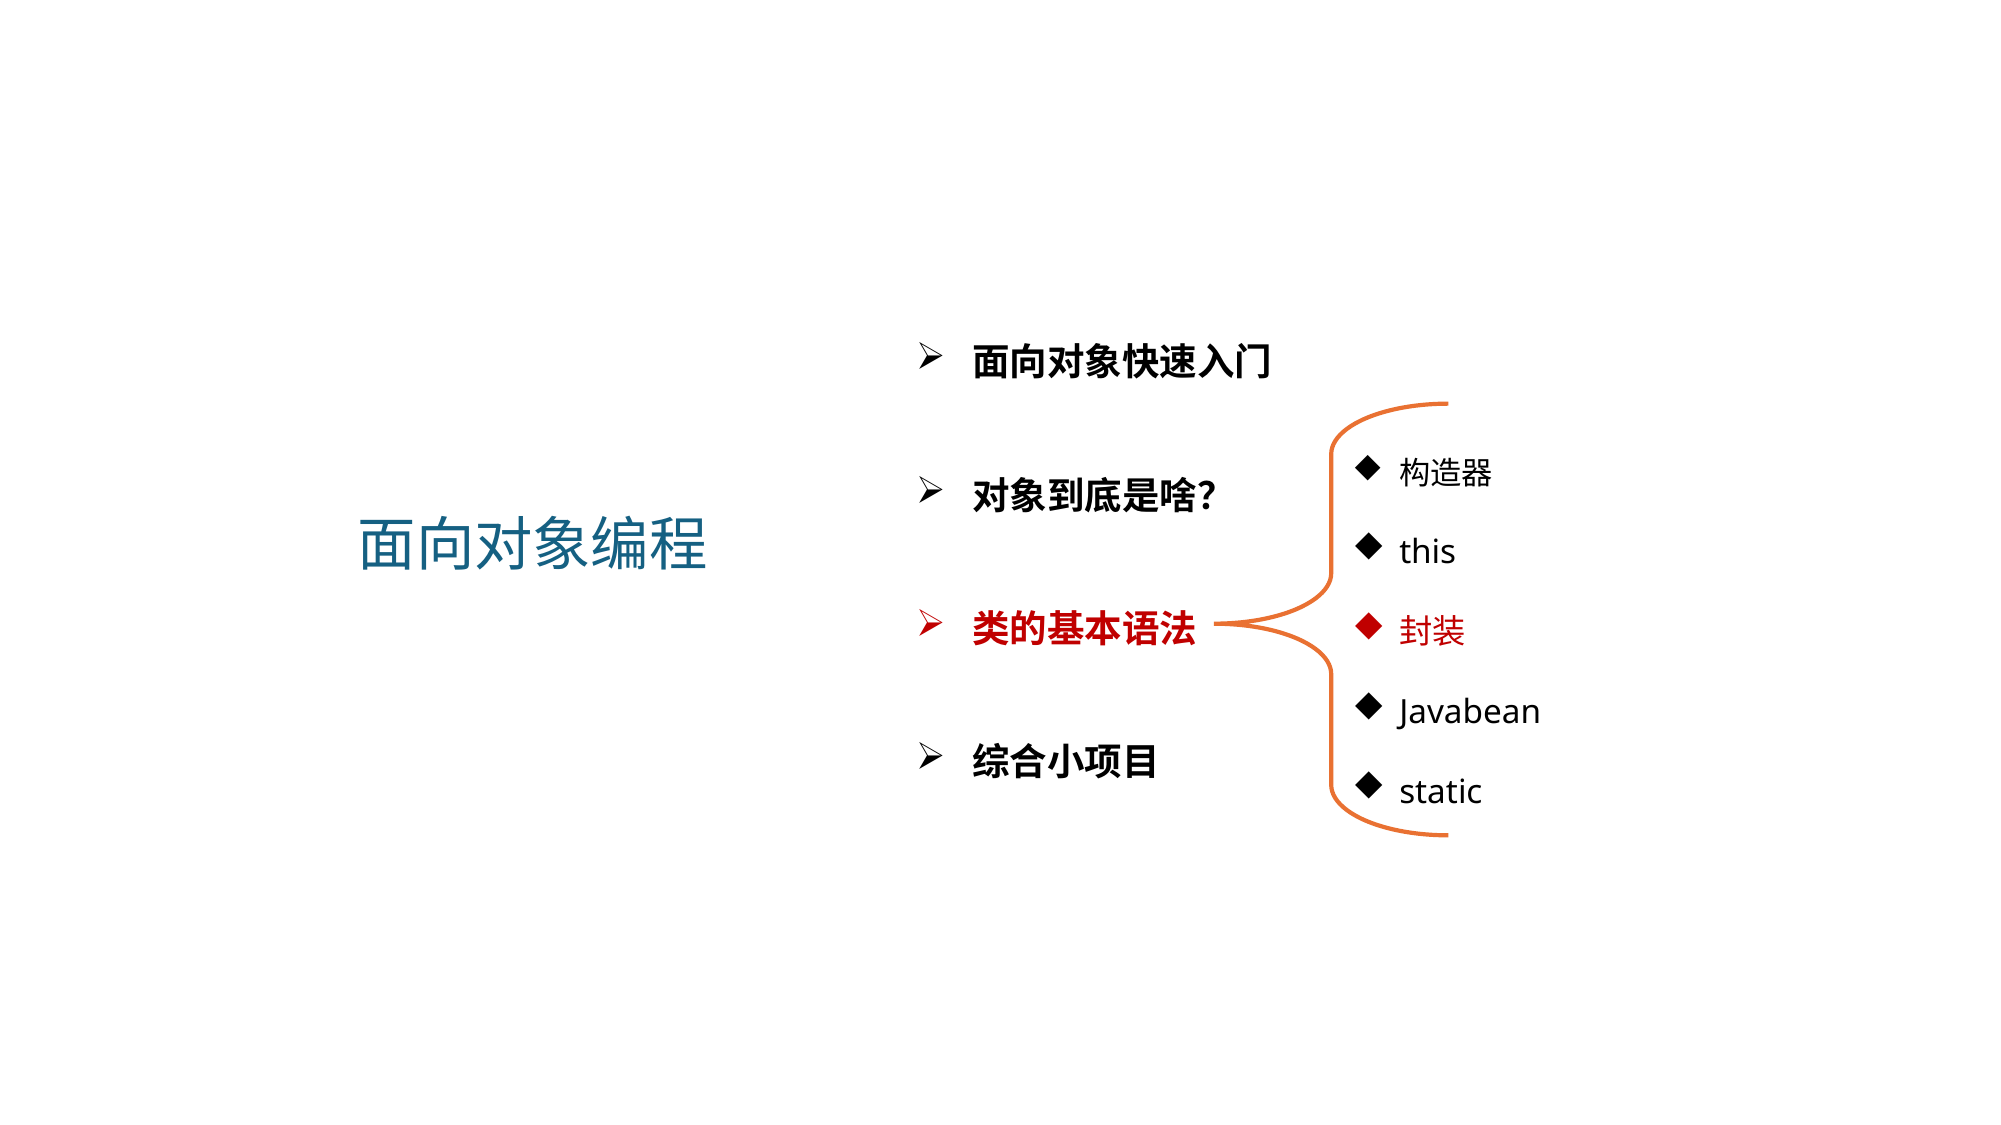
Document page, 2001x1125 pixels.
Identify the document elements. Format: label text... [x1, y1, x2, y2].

text_box [1390, 401, 1449, 408]
text_box [1213, 435, 1337, 804]
list 面向对象快速入门 对象到底是啥？ 类的基本语法 综合小项目 [901, 267, 1289, 920]
text_box 构造器 this 封装 Javabean static [1337, 408, 1757, 818]
text_box [1355, 818, 1449, 838]
